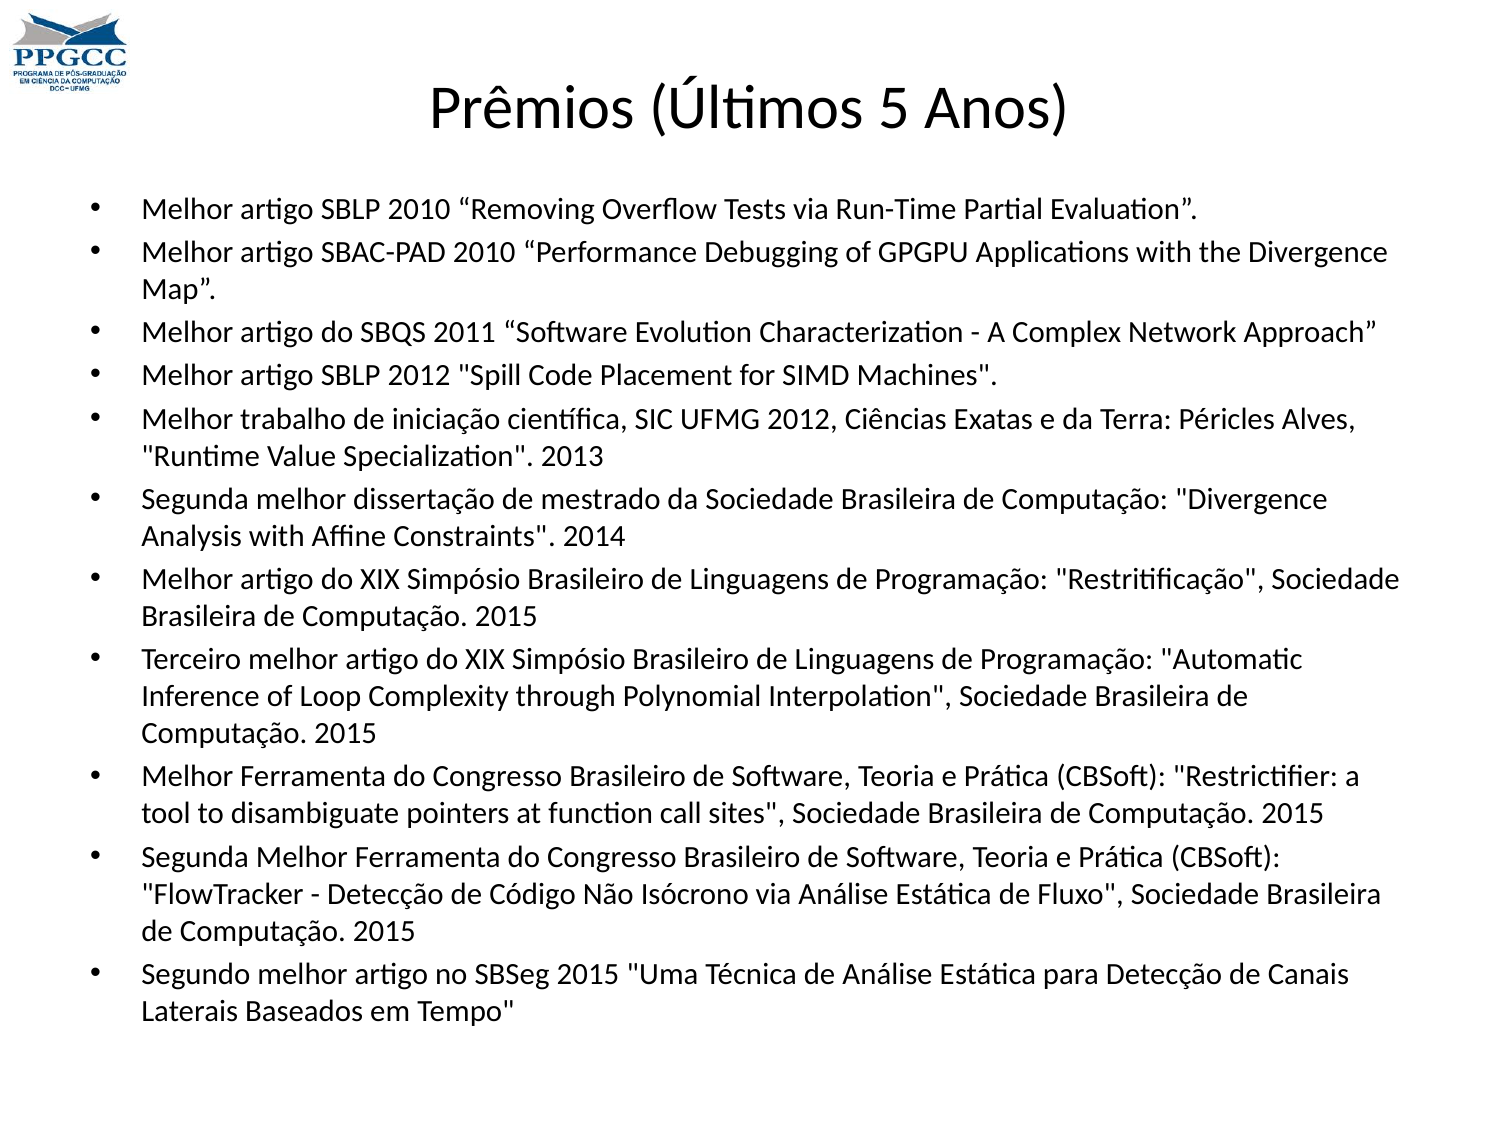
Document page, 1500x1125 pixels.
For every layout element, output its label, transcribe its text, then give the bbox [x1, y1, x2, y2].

picture [9, 9, 130, 94]
list Melhor artigo SBLP 2010 “Removing Overflow Tests via Run-Time Partial Evaluation”. Melhor artigo SBAC-PAD 2010 “Performance Debugging of GPGPU Applications with the Divergence Map”. Melhor artigo do SBQS 2011 “Software Evolution Characterization - A Complex Network Approach” Melhor artigo SBLP 2012 "Spill Code Placement for SIMD Machines". Melhor trabalho de iniciação científica, SIC UFMG 2012, Ciências Exatas e da Terra: Péricles Alves, "Runtime Value Specialization". 2013 Segunda melhor dissertação de mestrado da Sociedade Brasileira de Computação: "Divergence Analysis with Affine Constraints". 2014 Melhor artigo do XIX Simpósio Brasileiro de Linguagens de Programação: "Restritificação", Sociedade Brasileira de Computação. 2015 Terceiro melhor artigo do XIX Simpósio Brasileiro de Linguagens de Programação: "Automatic Inference of Loop Complexity through Polynomial Interpolation", Sociedade Brasileira de Computação. 2015 Melhor Ferramenta do Congresso Brasileiro de Software, Teoria e Prática (CBSoft): "Restrictifier: a tool to disambiguate pointers at function call sites", Sociedade Brasileira de Computação. 2015 Segunda Melhor Ferramenta do Congresso Brasileiro de Software, Teoria e Prática (CBSoft): "FlowTracker - Detecção de Código Não Isócrono via Análise Estática de Fluxo", Sociedade Brasileira de Computação. 2015 Segundo melhor artigo no SBSeg 2015 "Uma Técnica de Análise Estática para Detecção de Canais Laterais Baseados em Tempo" [75, 181, 1425, 1059]
title Prêmios (Últimos 5 Anos) [75, 45, 1425, 163]
